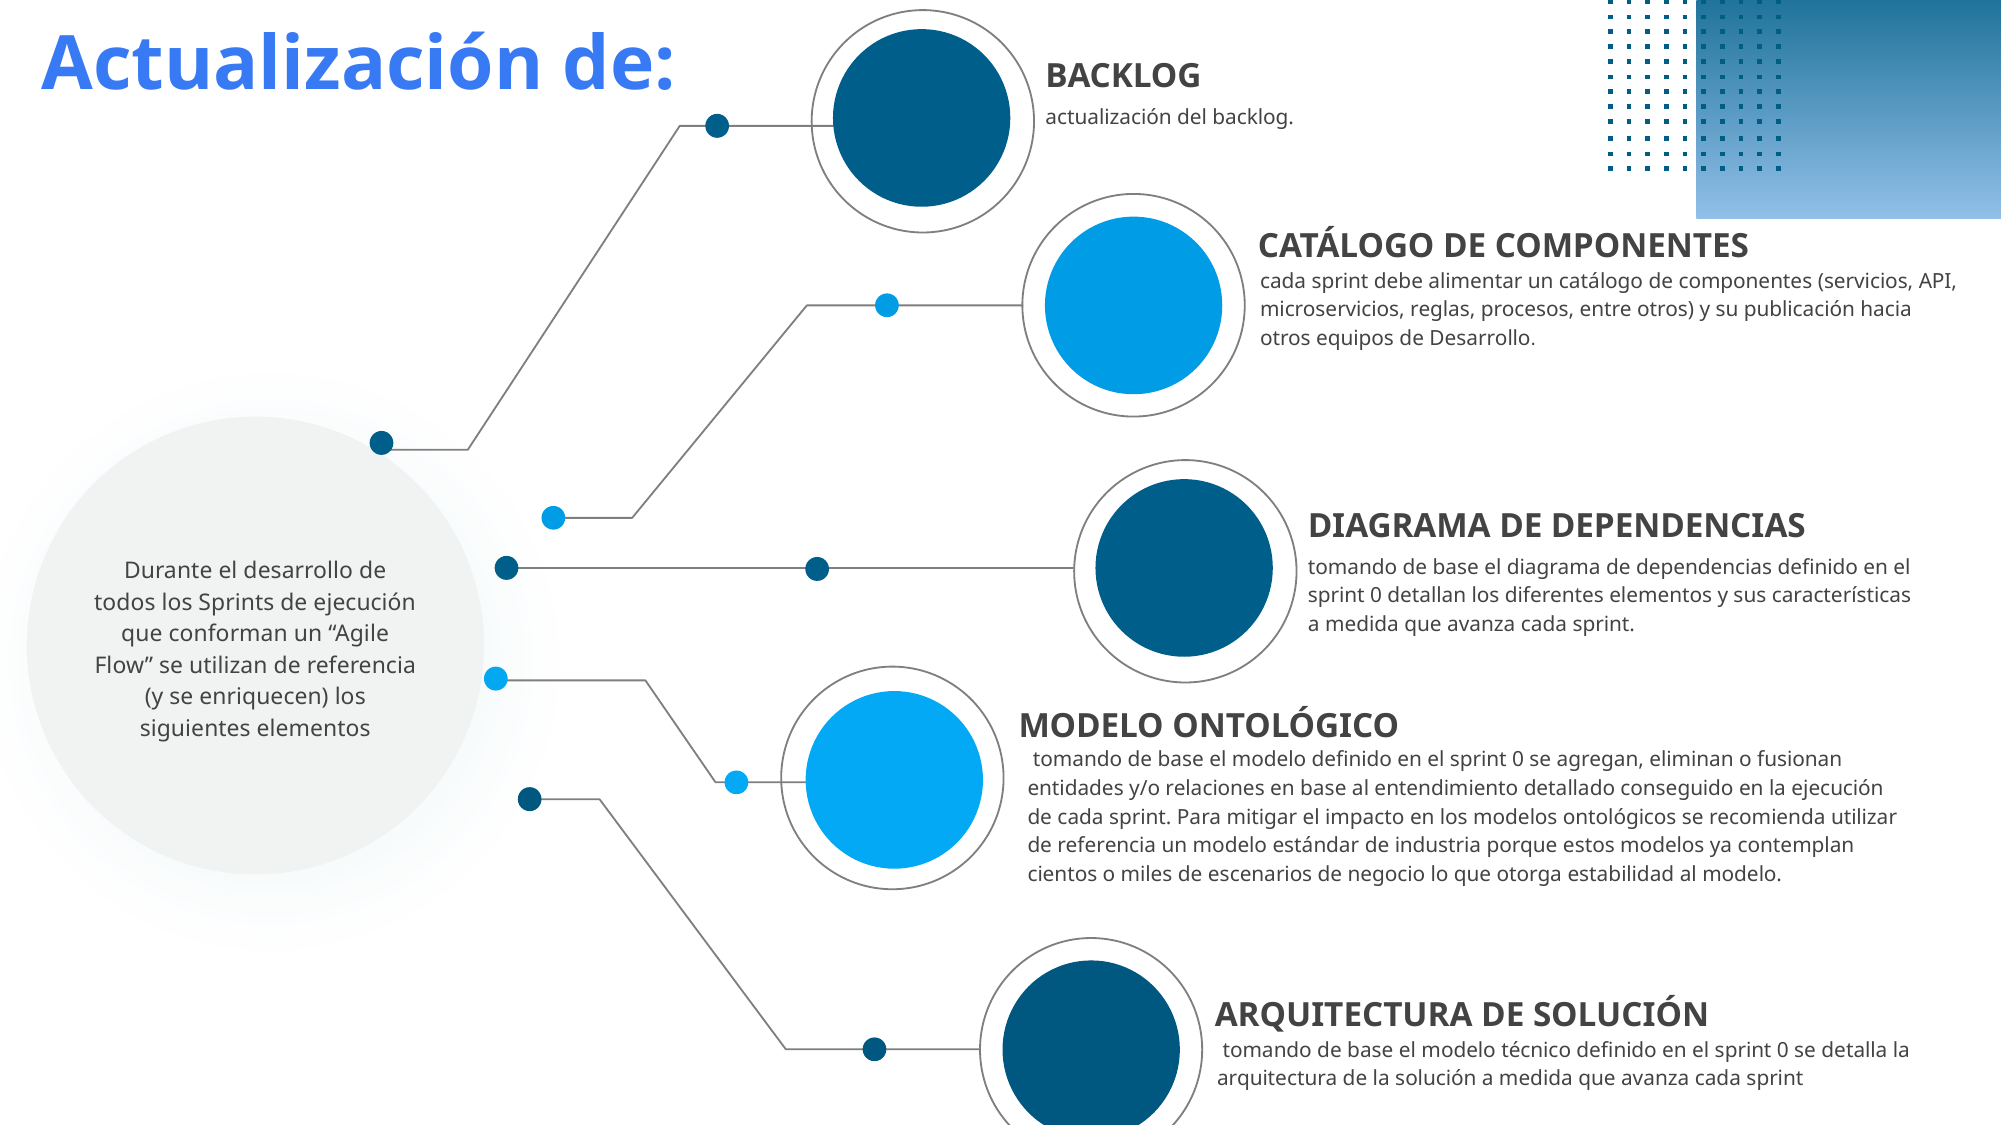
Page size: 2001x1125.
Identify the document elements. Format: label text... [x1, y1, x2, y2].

text_box DIAGRAMA DE DEPENDENCIAS [1292, 501, 1903, 558]
text_box [980, 938, 1202, 1125]
text_box [369, 430, 394, 455]
text_box [1074, 460, 1292, 683]
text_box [1607, 0, 1791, 169]
text_box tomando de base el diagrama de dependencias definido en el sprint 0 detallan los diferentes elementos y sus características a medida que avanza cada sprint. [1292, 542, 1940, 635]
text_box [542, 799, 981, 1050]
text_box [483, 666, 508, 691]
text_box [1696, 0, 2000, 219]
text_box [781, 666, 1004, 890]
text_box [26, 416, 485, 875]
text_box [811, 10, 1030, 233]
text_box Durante el desarrollo de todos los Sprints de ejecución que conforman un “Agile Flow” se utilizan de referencia (y se enriquecen) los siguientes elementos [78, 536, 433, 756]
text_box [541, 505, 566, 530]
text_box [724, 770, 749, 795]
text_box [392, 125, 834, 450]
text_box cada sprint debe alimentar un catálogo de componentes (servicios, API, microservicios, reglas, procesos, entre otros) y su publicación hacia otros equipos de Desarrollo. [1245, 256, 1981, 349]
text_box tomando de base el modelo definido en el sprint 0 se agregan, eliminan o fusionan entidades y/o relaciones en base al entendimiento detallado conseguido en la ejecución de cada sprint. Para mitigar el impacto en los modelos ontológicos se recomienda utilizar de referencia un modelo estándar de industria porque estos modelos ya contemplan cientos o miles de escenarios de negocio lo que otorga estabilidad al modelo. [1012, 734, 1918, 828]
text_box ARQUITECTURA DE SOLUCIÓN [1199, 990, 1785, 1048]
text_box CATÁLOGO DE COMPONENTES [1242, 221, 1778, 279]
text_box Actualización de: [26, 6, 1337, 112]
text_box [517, 787, 542, 812]
text_box tomando de base el modelo técnico definido en el sprint 0 se detalla la arquitectura de la solución a medida que avanza cada sprint [1202, 1025, 2000, 1118]
text_box actualización del backlog. [1030, 108, 1678, 185]
text_box [508, 680, 806, 783]
text_box [807, 576, 827, 581]
text_box [805, 556, 829, 567]
text_box MODELO ONTOLÓGICO [1003, 701, 1671, 758]
text_box [705, 113, 730, 138]
text_box [862, 1037, 887, 1062]
text_box [875, 293, 899, 318]
text_box [494, 555, 519, 580]
text_box BACKLOG [1030, 51, 1602, 108]
text_box [1022, 193, 1245, 417]
text_box [566, 305, 1023, 518]
